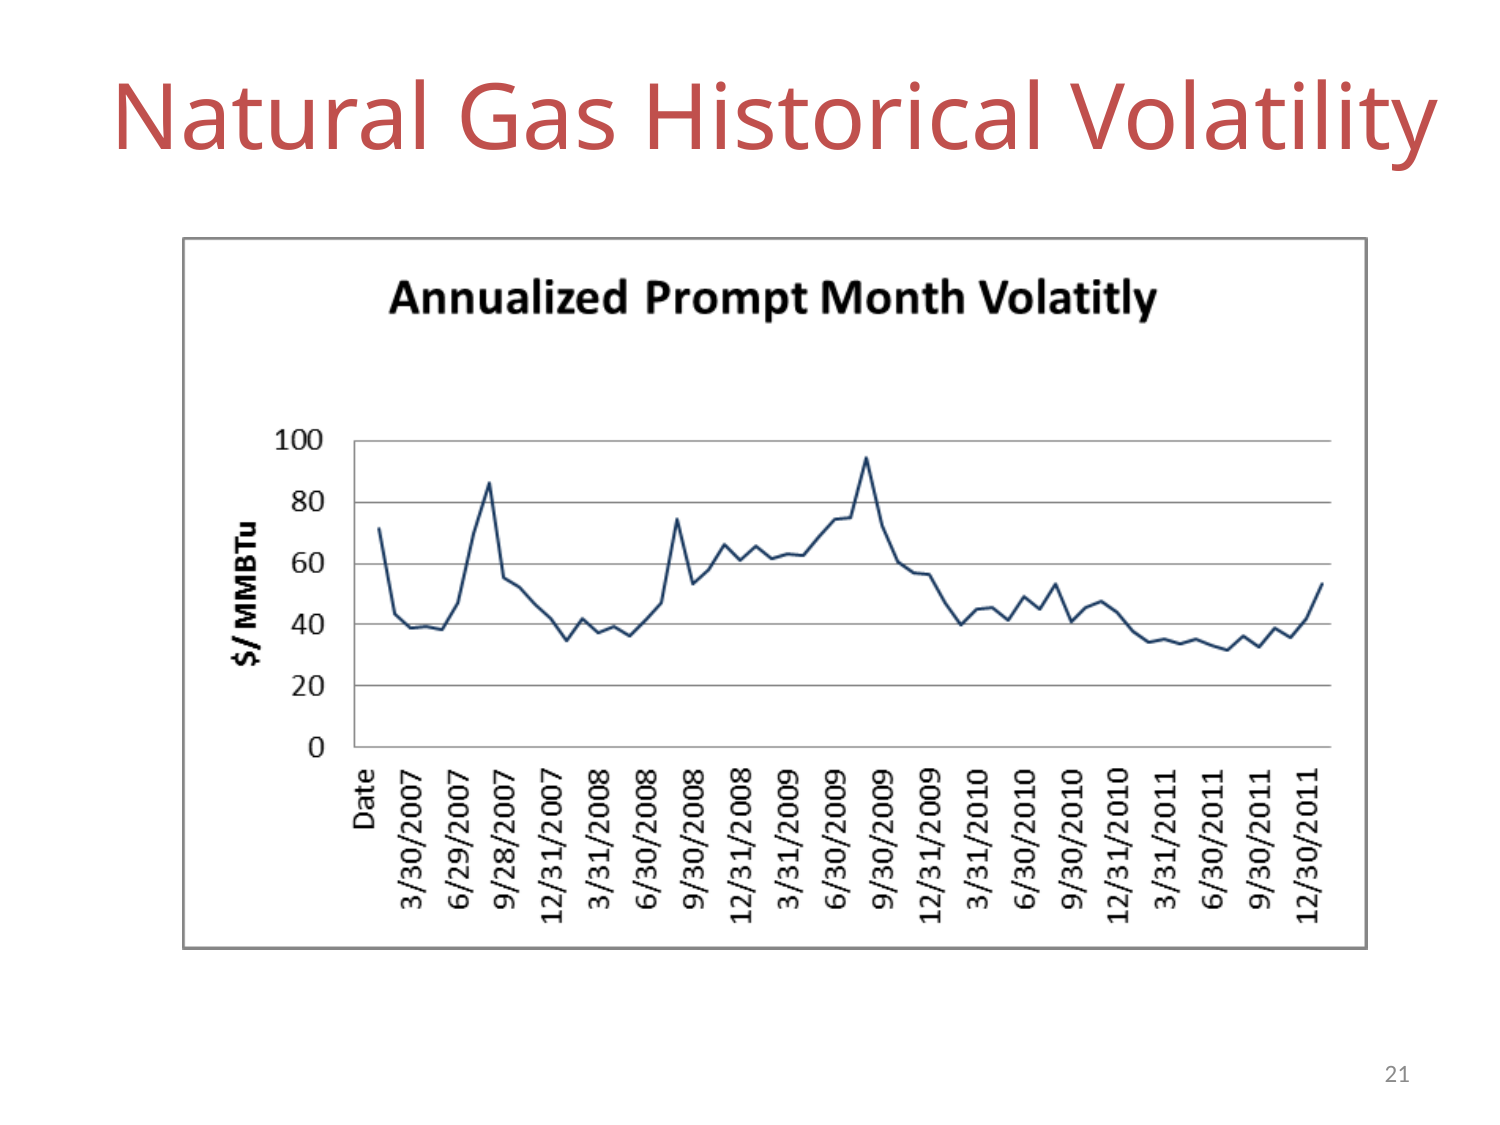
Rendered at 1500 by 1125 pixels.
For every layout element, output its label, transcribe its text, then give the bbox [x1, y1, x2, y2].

slide_number 21 [1074, 1042, 1425, 1103]
picture [182, 237, 1369, 951]
text_box Natural Gas Historical Volatility [95, 49, 1455, 175]
